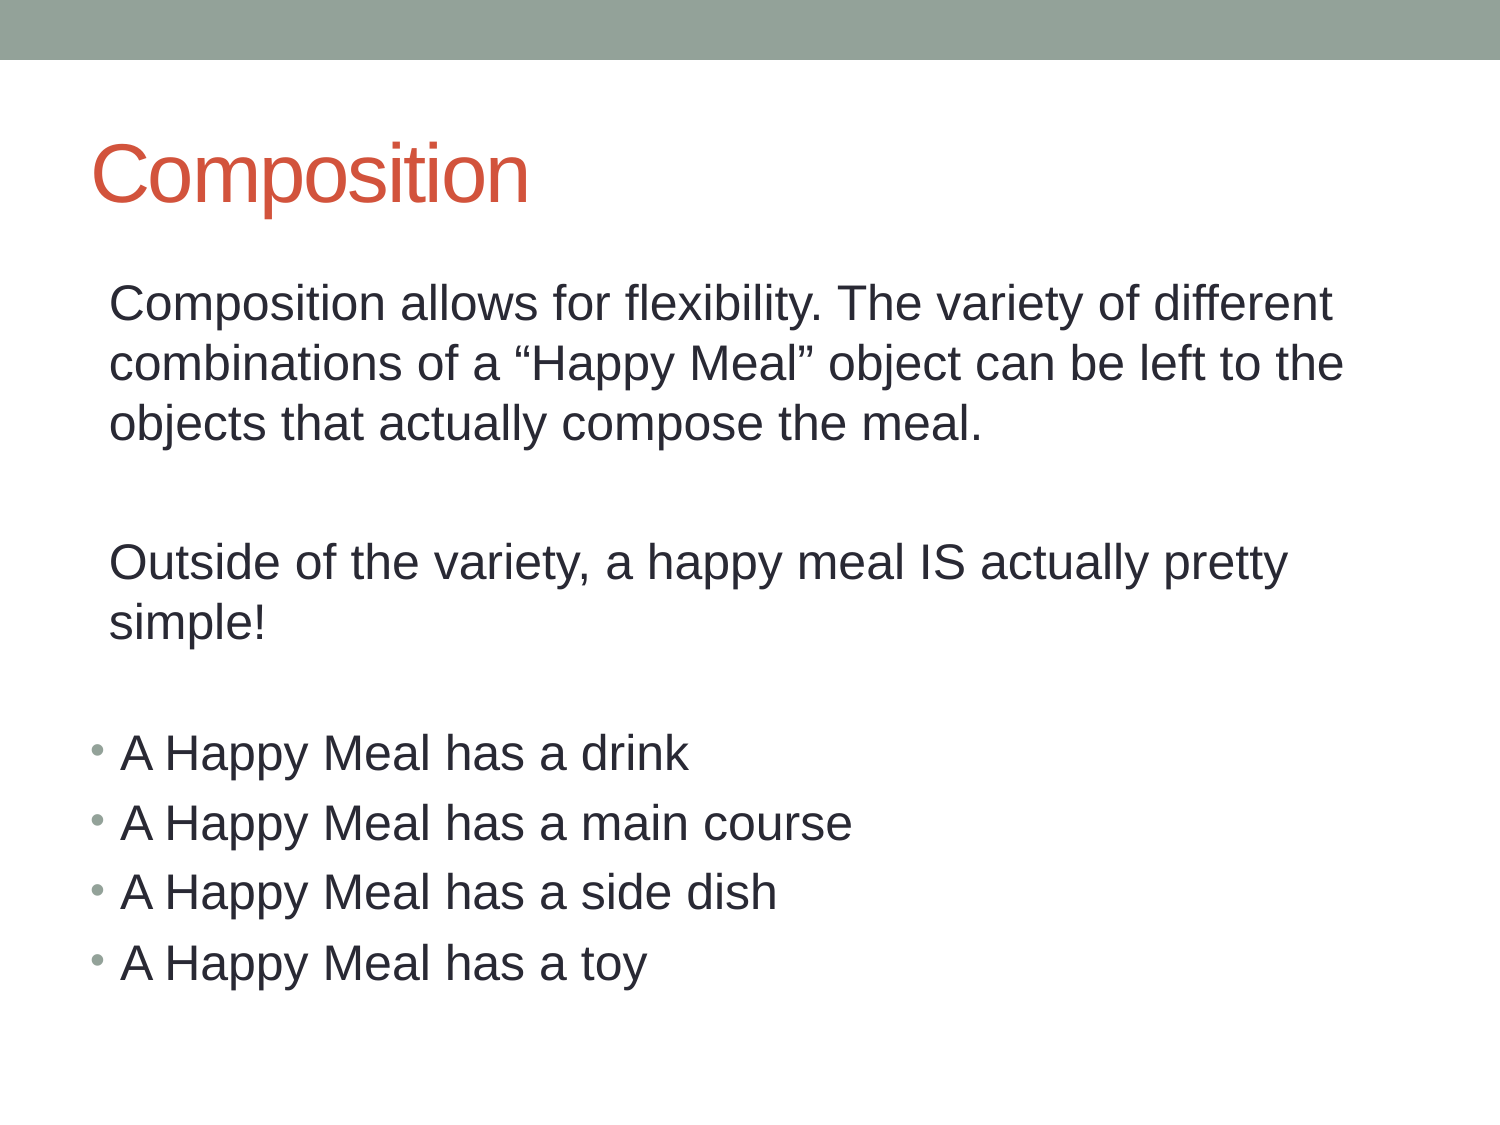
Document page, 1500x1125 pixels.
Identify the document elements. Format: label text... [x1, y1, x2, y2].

list Composition allows for flexibility. The variety of different combinations of a “Happy Meal” object can be left to the objects that actually compose the meal. Outside of the variety, a happy meal IS actually pretty simple! A Happy Meal has a drink A Happy Meal has a main course A Happy Meal has a side dish A Happy Meal has a toy [75, 262, 1425, 1063]
title Composition [75, 87, 1425, 250]
